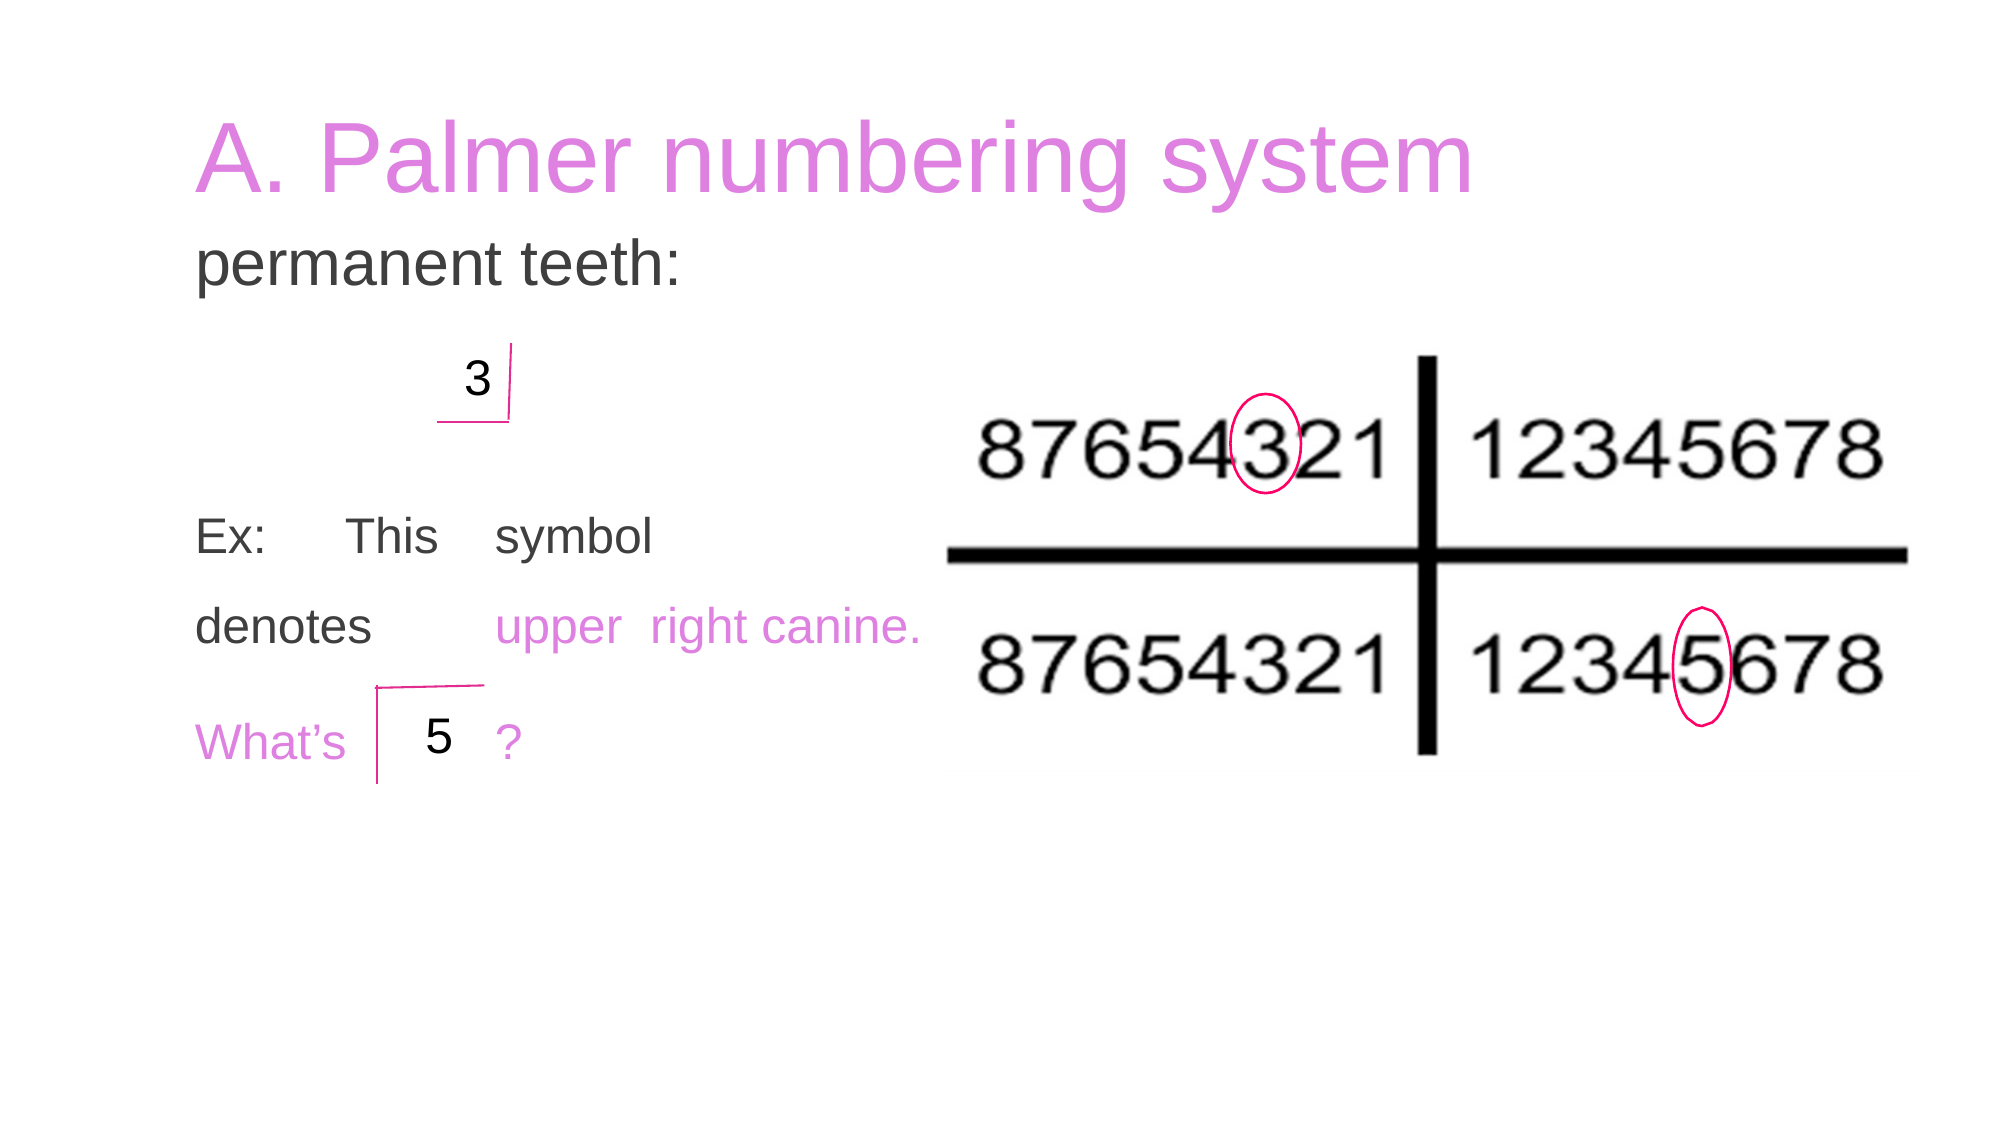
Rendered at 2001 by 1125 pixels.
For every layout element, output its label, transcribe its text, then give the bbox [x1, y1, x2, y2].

text_box What’s ? [378, 707, 573, 770]
text_box 5 [423, 701, 456, 764]
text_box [944, 348, 1926, 773]
text_box What’s ? [192, 707, 377, 770]
text_box 3 Ex: This symbol denotes upper right canine. [192, 343, 928, 654]
title A. Palmer numbering system permanent teeth: [192, 74, 1479, 299]
